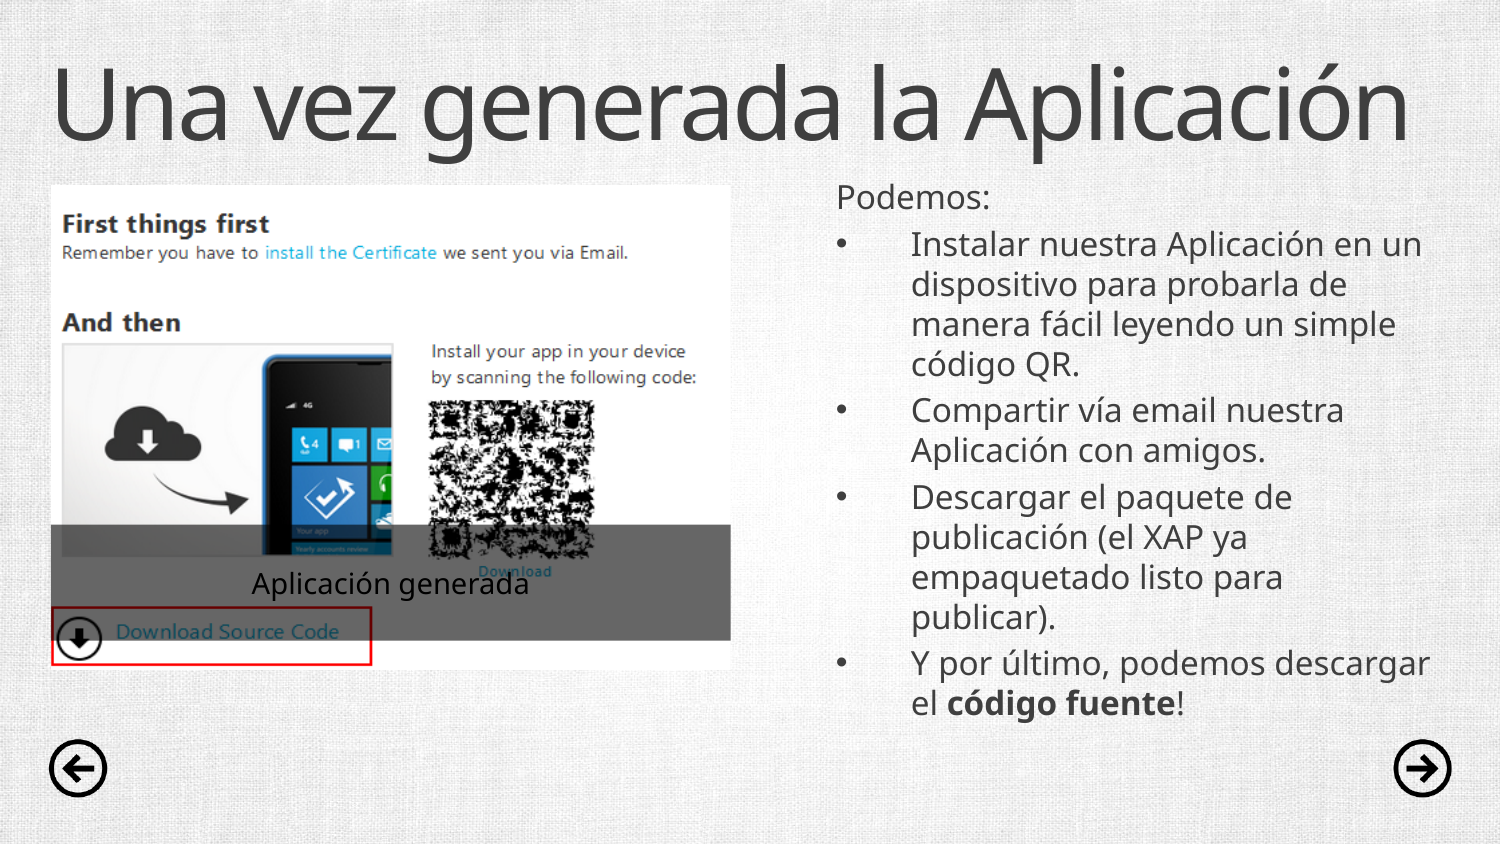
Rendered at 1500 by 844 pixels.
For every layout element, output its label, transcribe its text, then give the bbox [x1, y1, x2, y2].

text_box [50, 185, 731, 671]
picture [0, 0, 1500, 844]
title Una vez generada la Aplicación [34, 49, 1454, 177]
list Podemos: Instalar nuestra Aplicación en un dispositivo para probarla de manera fácil leyendo un simple código QR. Compartir vía email nuestra Aplicación con amigos. Descargar el paquete de publicación (el XAP ya empaquetado listo para publicar). Y por último, podemos descargar el código fuente! [820, 176, 1452, 670]
